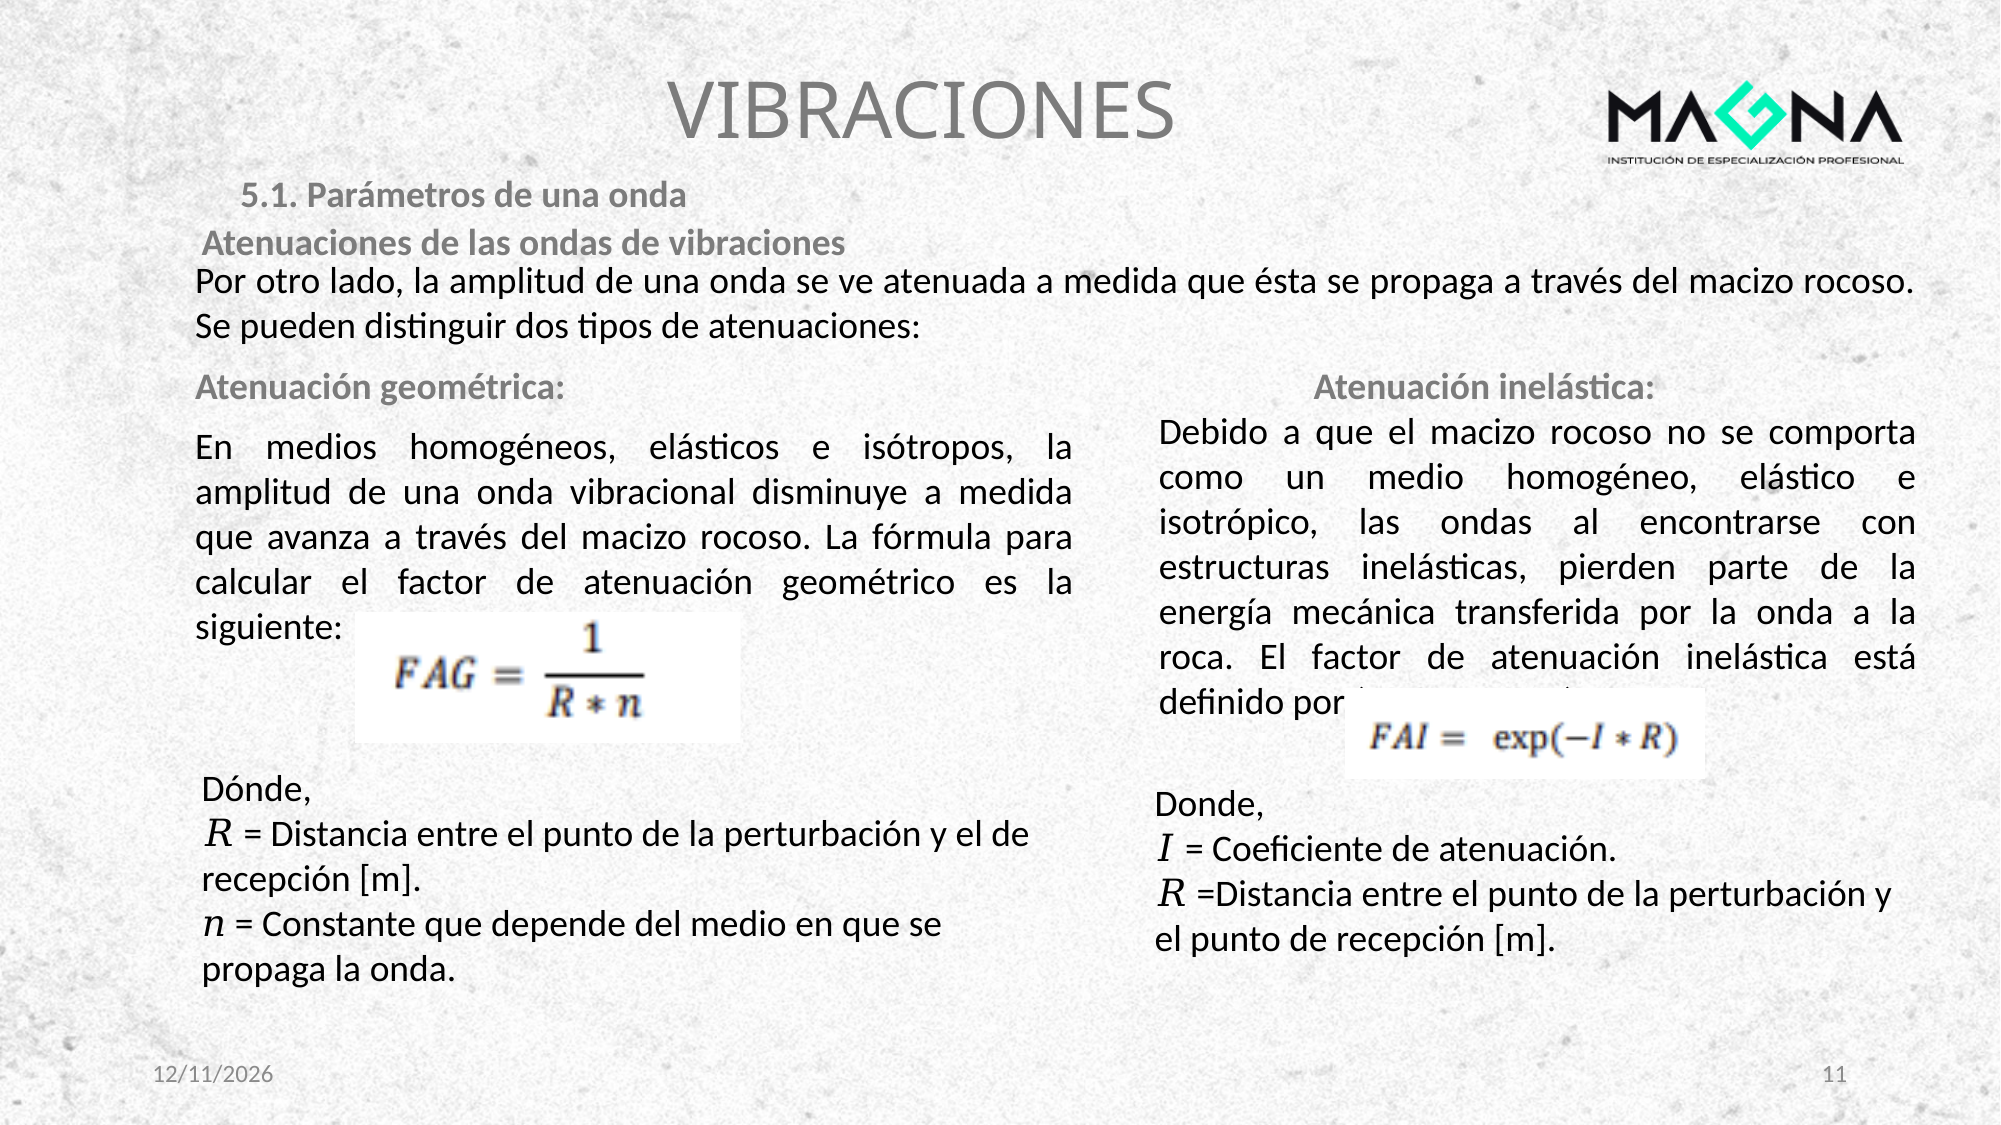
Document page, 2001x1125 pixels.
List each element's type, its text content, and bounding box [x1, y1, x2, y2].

picture [0, 0, 2001, 1125]
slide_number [137, 1042, 588, 1103]
title VIBRACIONES [205, 62, 1640, 164]
text_box 5.1. Parámetros de una onda [225, 163, 1226, 223]
text_box Atenuaciones de las ondas de vibraciones [186, 210, 1069, 248]
text_box Por otro lado, la amplitud de una onda se ve atenuada a medida que ésta se propaga a través del macizo rocoso. Se pueden distinguir dos tipos de atenuaciones: [180, 248, 1932, 354]
text_box Dónde, 𝑅 = Distancia entre el punto de la perturbación y el de recepción [m]. 𝑛 = Constante que depende del medio en que se propaga la onda. [186, 756, 1089, 997]
slide_number 11 [1412, 1042, 1863, 1103]
text_box Debido a que el macizo rocoso no se comporta como un medio homogéneo, elástico e isotrópico, las ondas al encontrarse con estructuras inelásticas, pierden parte de la energía mecánica transferida por la onda a la roca. El factor de atenuación inelástica está definido por (Barkan, 1962): [1143, 399, 1932, 730]
text_box Donde, 𝐼 = Coeficiente de atenuación. 𝑅 =Distancia entre el punto de la perturbación y el punto de recepción [m]. [1139, 771, 1928, 967]
text_box En medios homogéneos, elásticos e isótropos, la amplitud de una onda vibracional disminuye a medida que avanza a través del macizo rocoso. La fórmula para calcular el factor de atenuación geométrico es la siguiente: [180, 415, 1089, 655]
text_box Atenuación geométrica: [180, 354, 637, 415]
text_box Atenuación inelástica: [1298, 354, 1912, 399]
